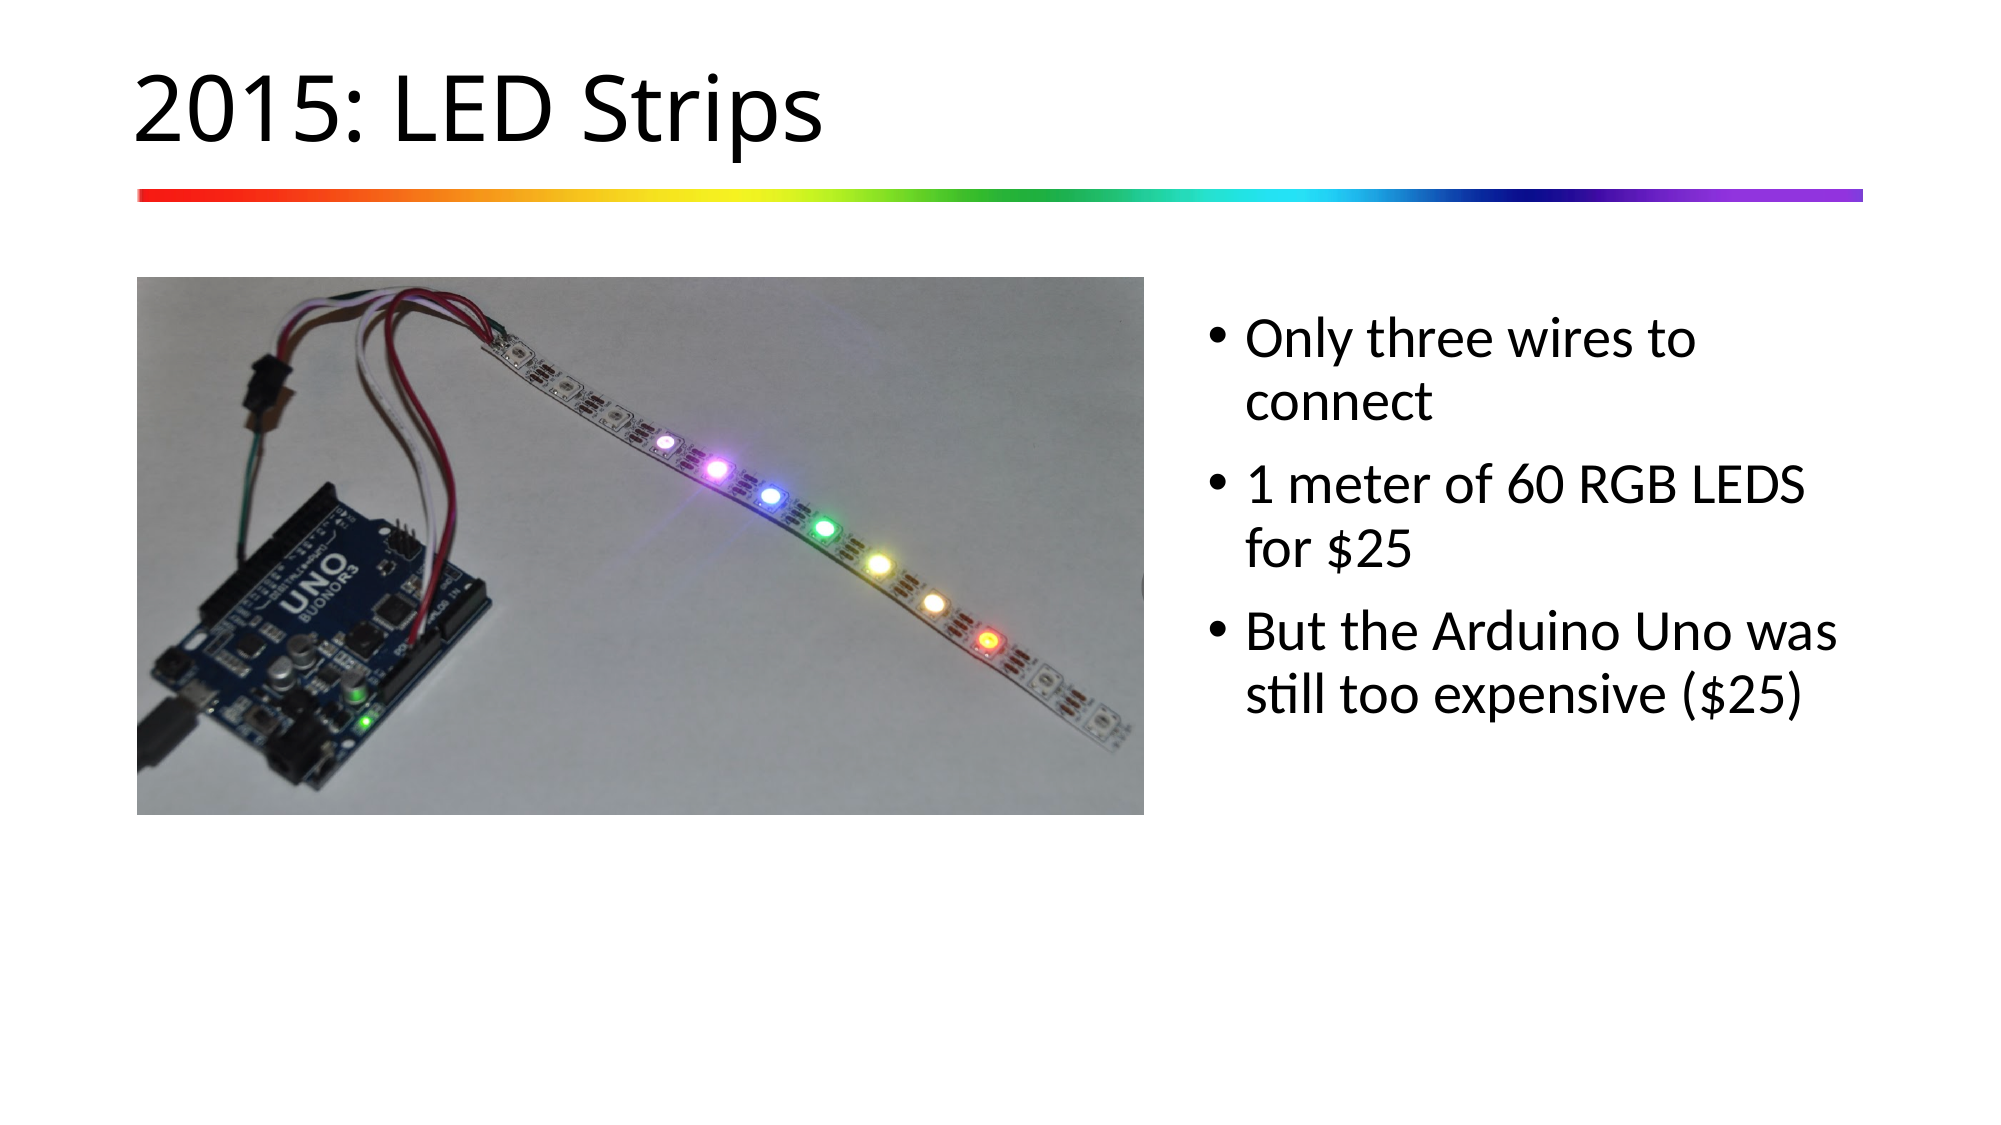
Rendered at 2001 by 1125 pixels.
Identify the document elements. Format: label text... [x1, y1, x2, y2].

picture [137, 189, 1863, 202]
picture [137, 277, 1144, 815]
list Only three wires to connect 1 meter of 60 RGB LEDS for $25 But the Arduino Uno was still too expensive ($25) [1192, 299, 1863, 1014]
title 2015: LED Strips [117, 38, 1843, 186]
